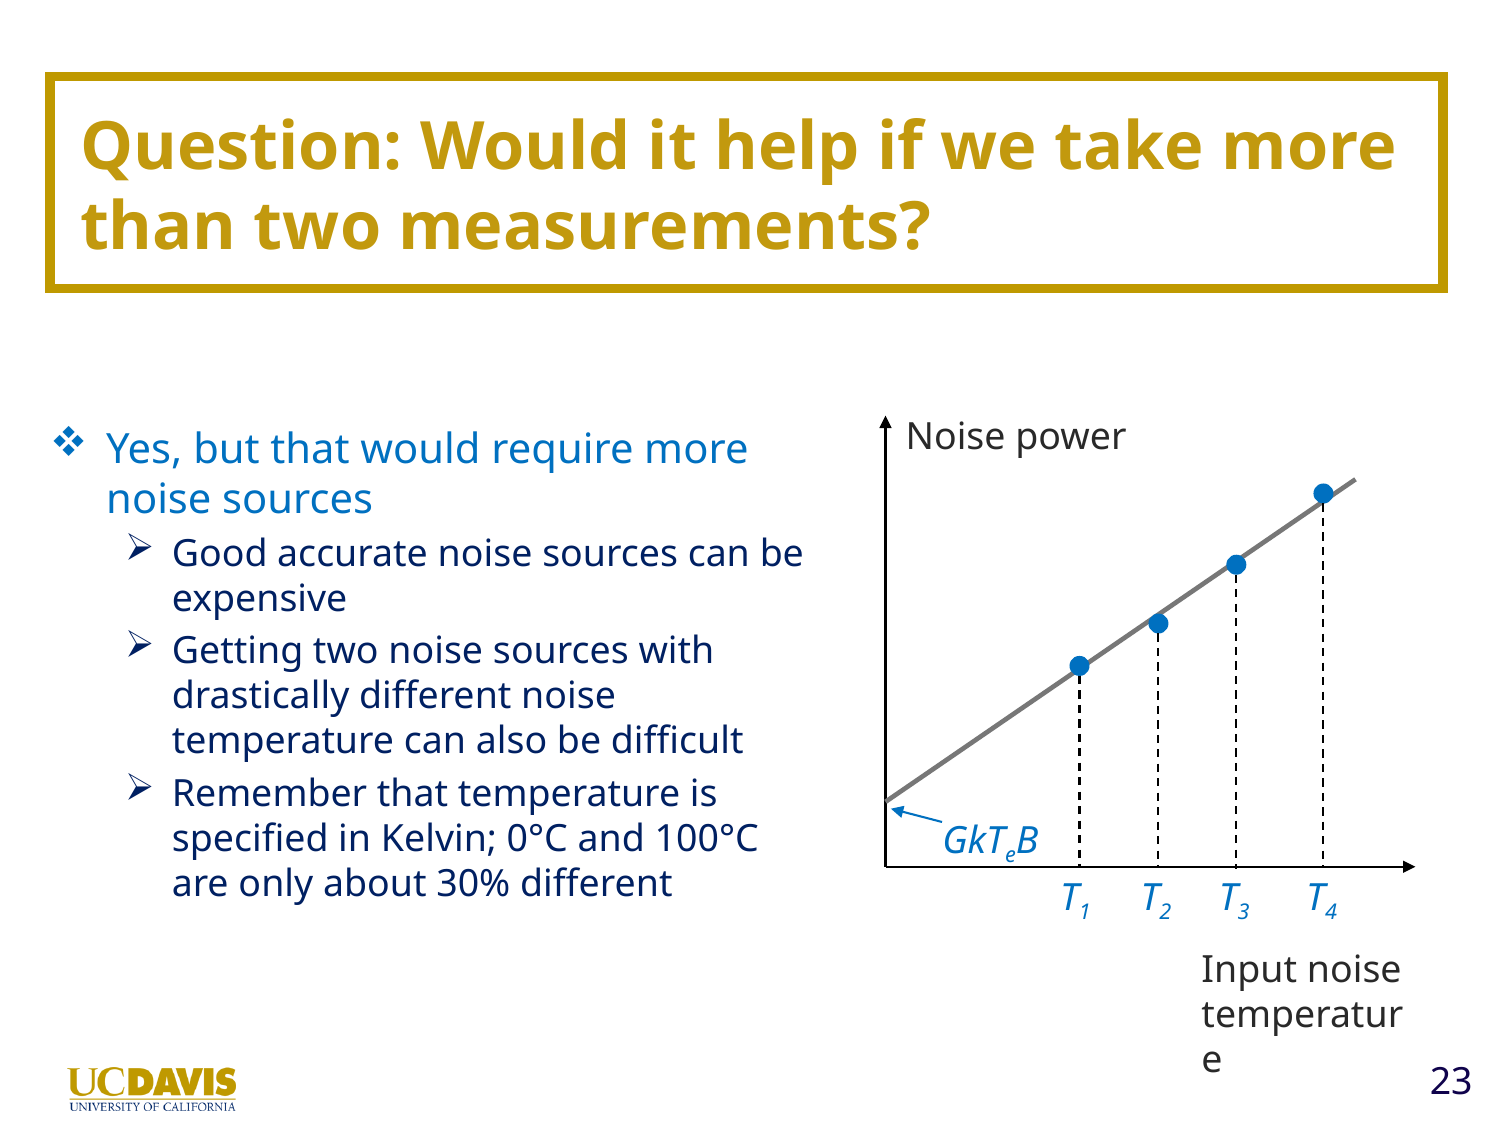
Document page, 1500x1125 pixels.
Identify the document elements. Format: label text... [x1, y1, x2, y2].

text_box T3 [1205, 874, 1283, 932]
list Yes, but that would require more noise sources Good accurate noise sources can be expensive Getting two noise sources with drastically different noise temperature can also be difficult Remember that temperature is specified in Kelvin; 0°C and 100°C are only about 30% different [49, 413, 838, 1003]
picture [67, 1067, 236, 1111]
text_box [885, 479, 1356, 802]
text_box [890, 808, 943, 823]
text_box GkTeB [927, 810, 1075, 865]
text_box T4 [1291, 874, 1370, 932]
text_box Input noise temperature [1186, 937, 1437, 1088]
text_box T1 [1045, 874, 1124, 932]
text_box Noise power [890, 404, 1148, 465]
title Question: Would it help if we take more than two measurements? [45, 72, 1448, 293]
text_box T2 [1125, 874, 1205, 932]
